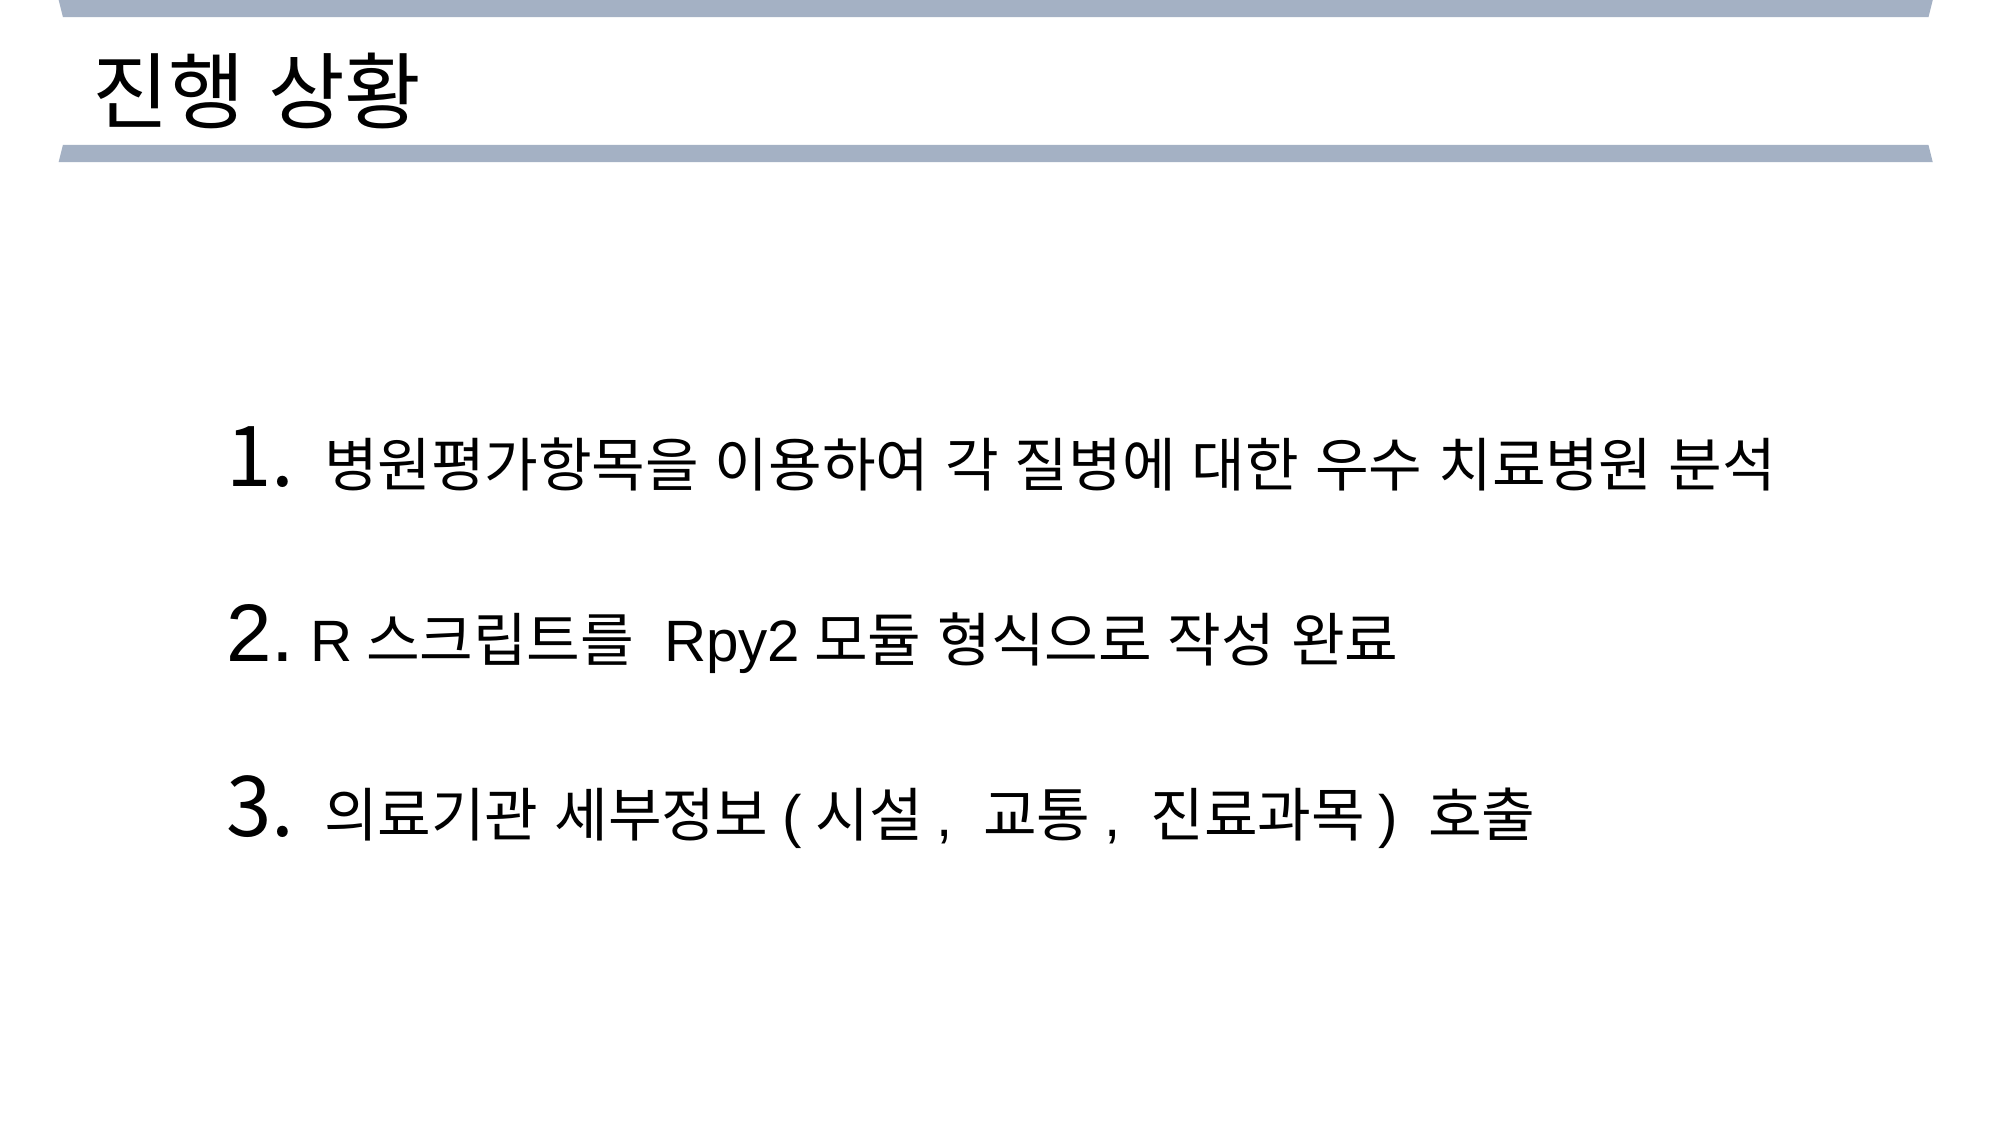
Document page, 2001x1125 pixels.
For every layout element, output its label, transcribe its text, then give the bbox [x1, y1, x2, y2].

text_box 진행 상황 [77, 31, 437, 143]
text_box [57, 143, 1935, 164]
text_box [57, 0, 1934, 19]
text_box 병원평가항목을 이용하여 각 질병에 대한 우수 치료병원 분석 R스크립트를 Rpy2모듈 형식으로 작성 완료 의료기관 세부정보(시설, 교통, 진료과목) 호출 [211, 316, 1807, 856]
